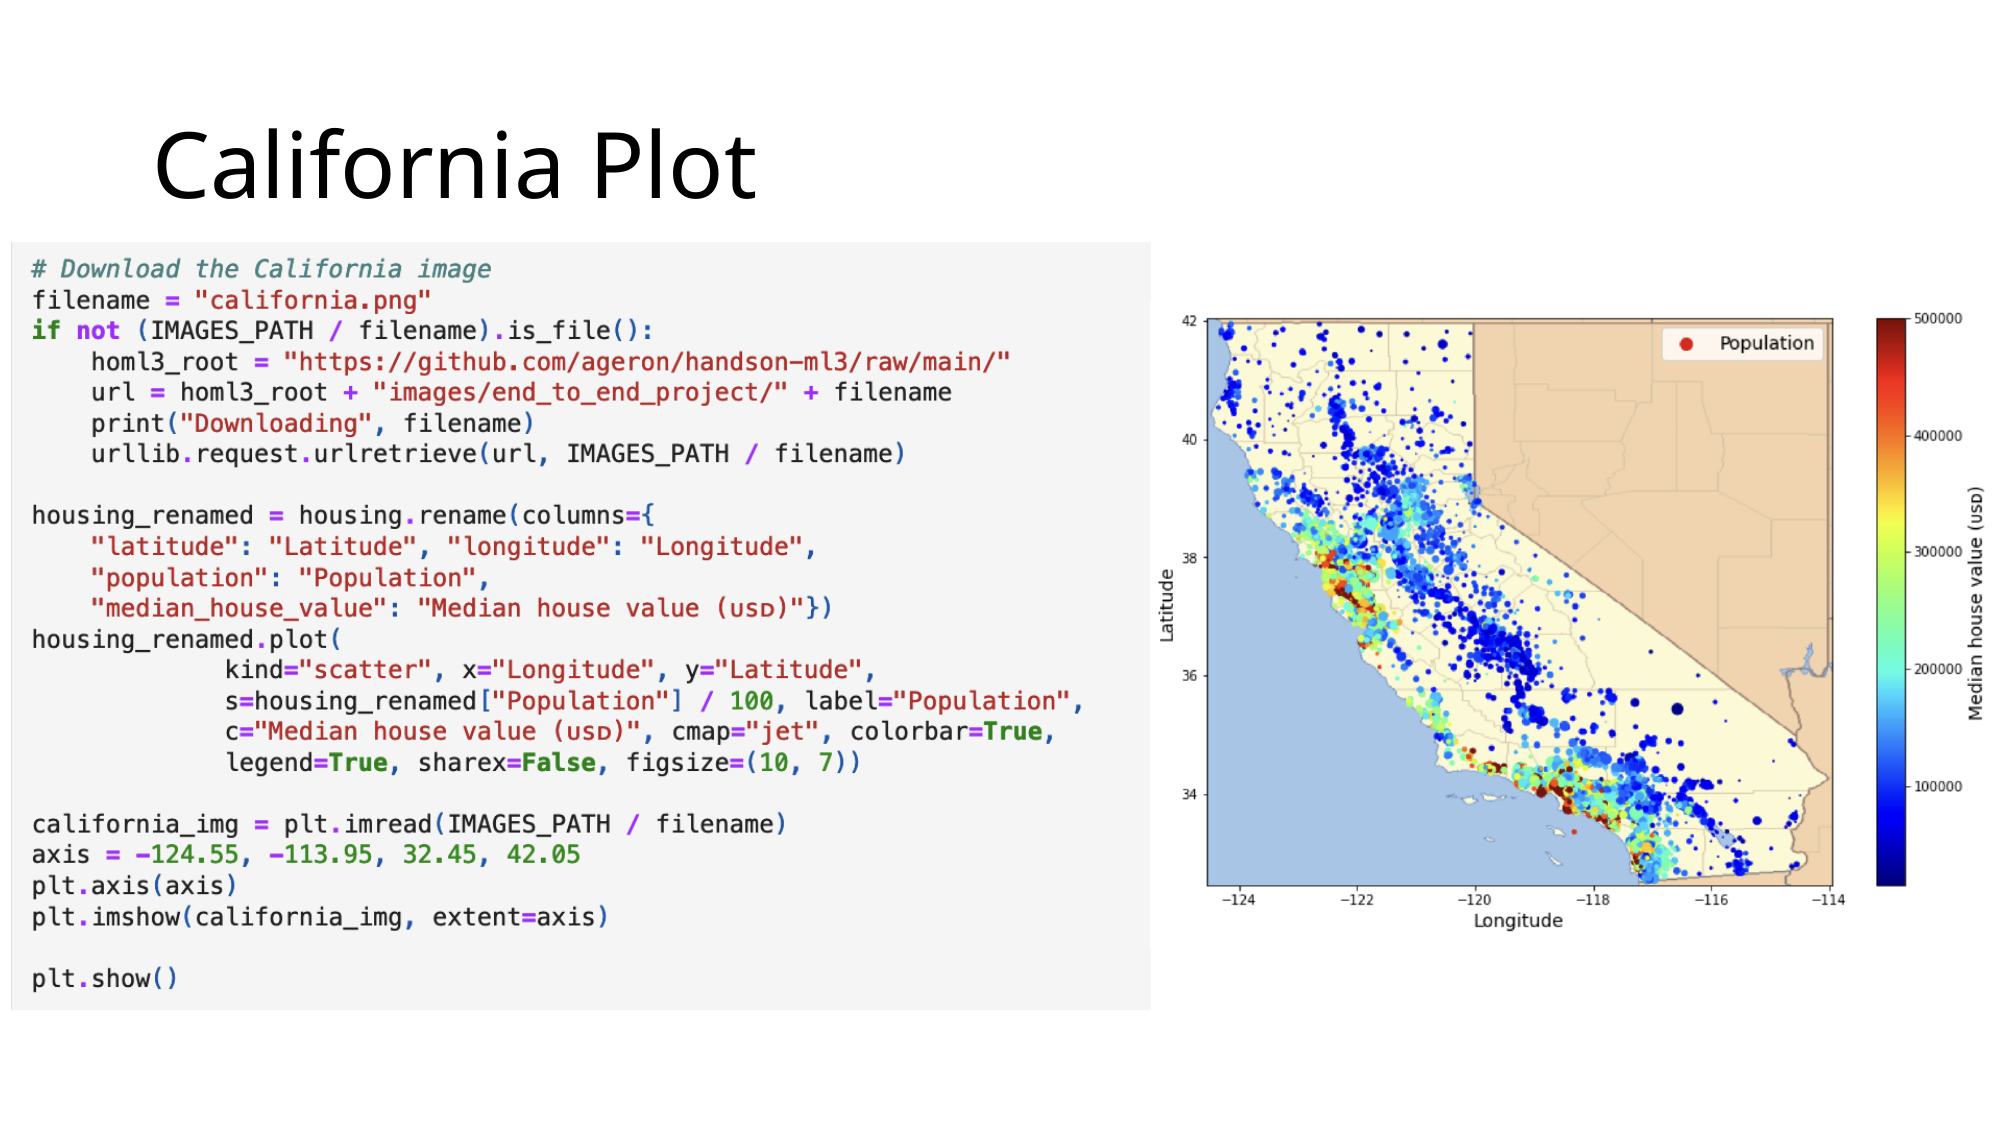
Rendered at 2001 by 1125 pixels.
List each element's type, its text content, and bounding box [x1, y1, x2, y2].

picture [8, 242, 2000, 1010]
title California Plot [137, 59, 1863, 278]
